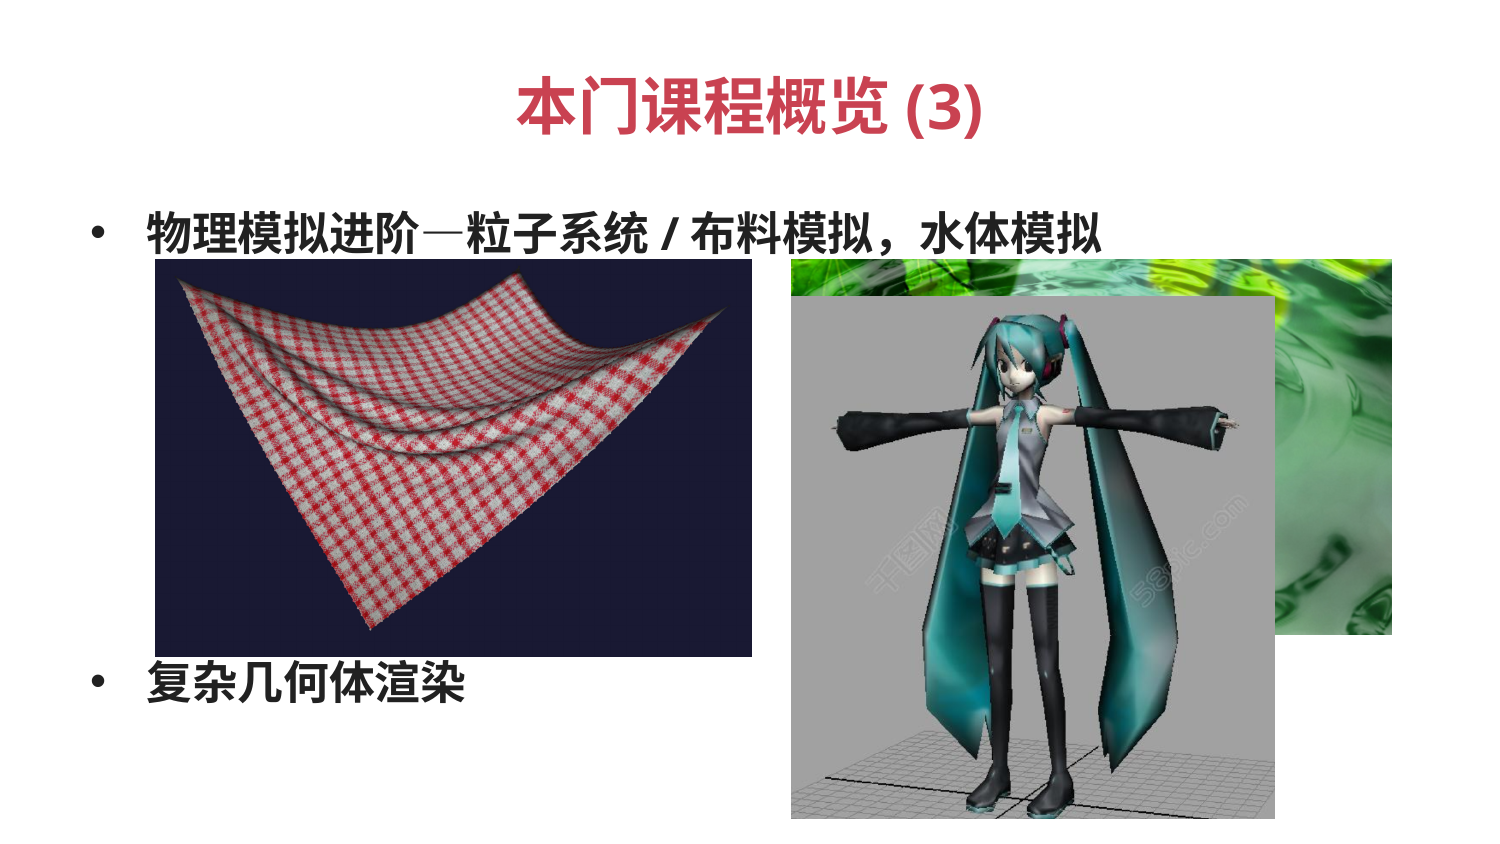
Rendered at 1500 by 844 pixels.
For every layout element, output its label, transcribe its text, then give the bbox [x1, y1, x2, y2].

title 本门课程概览(3) [75, 33, 1425, 175]
list 物理模拟进阶—粒子系统/布料模拟，水体模拟 复杂几何体渲染 [75, 196, 1425, 754]
picture [155, 259, 752, 657]
picture [791, 259, 1392, 819]
